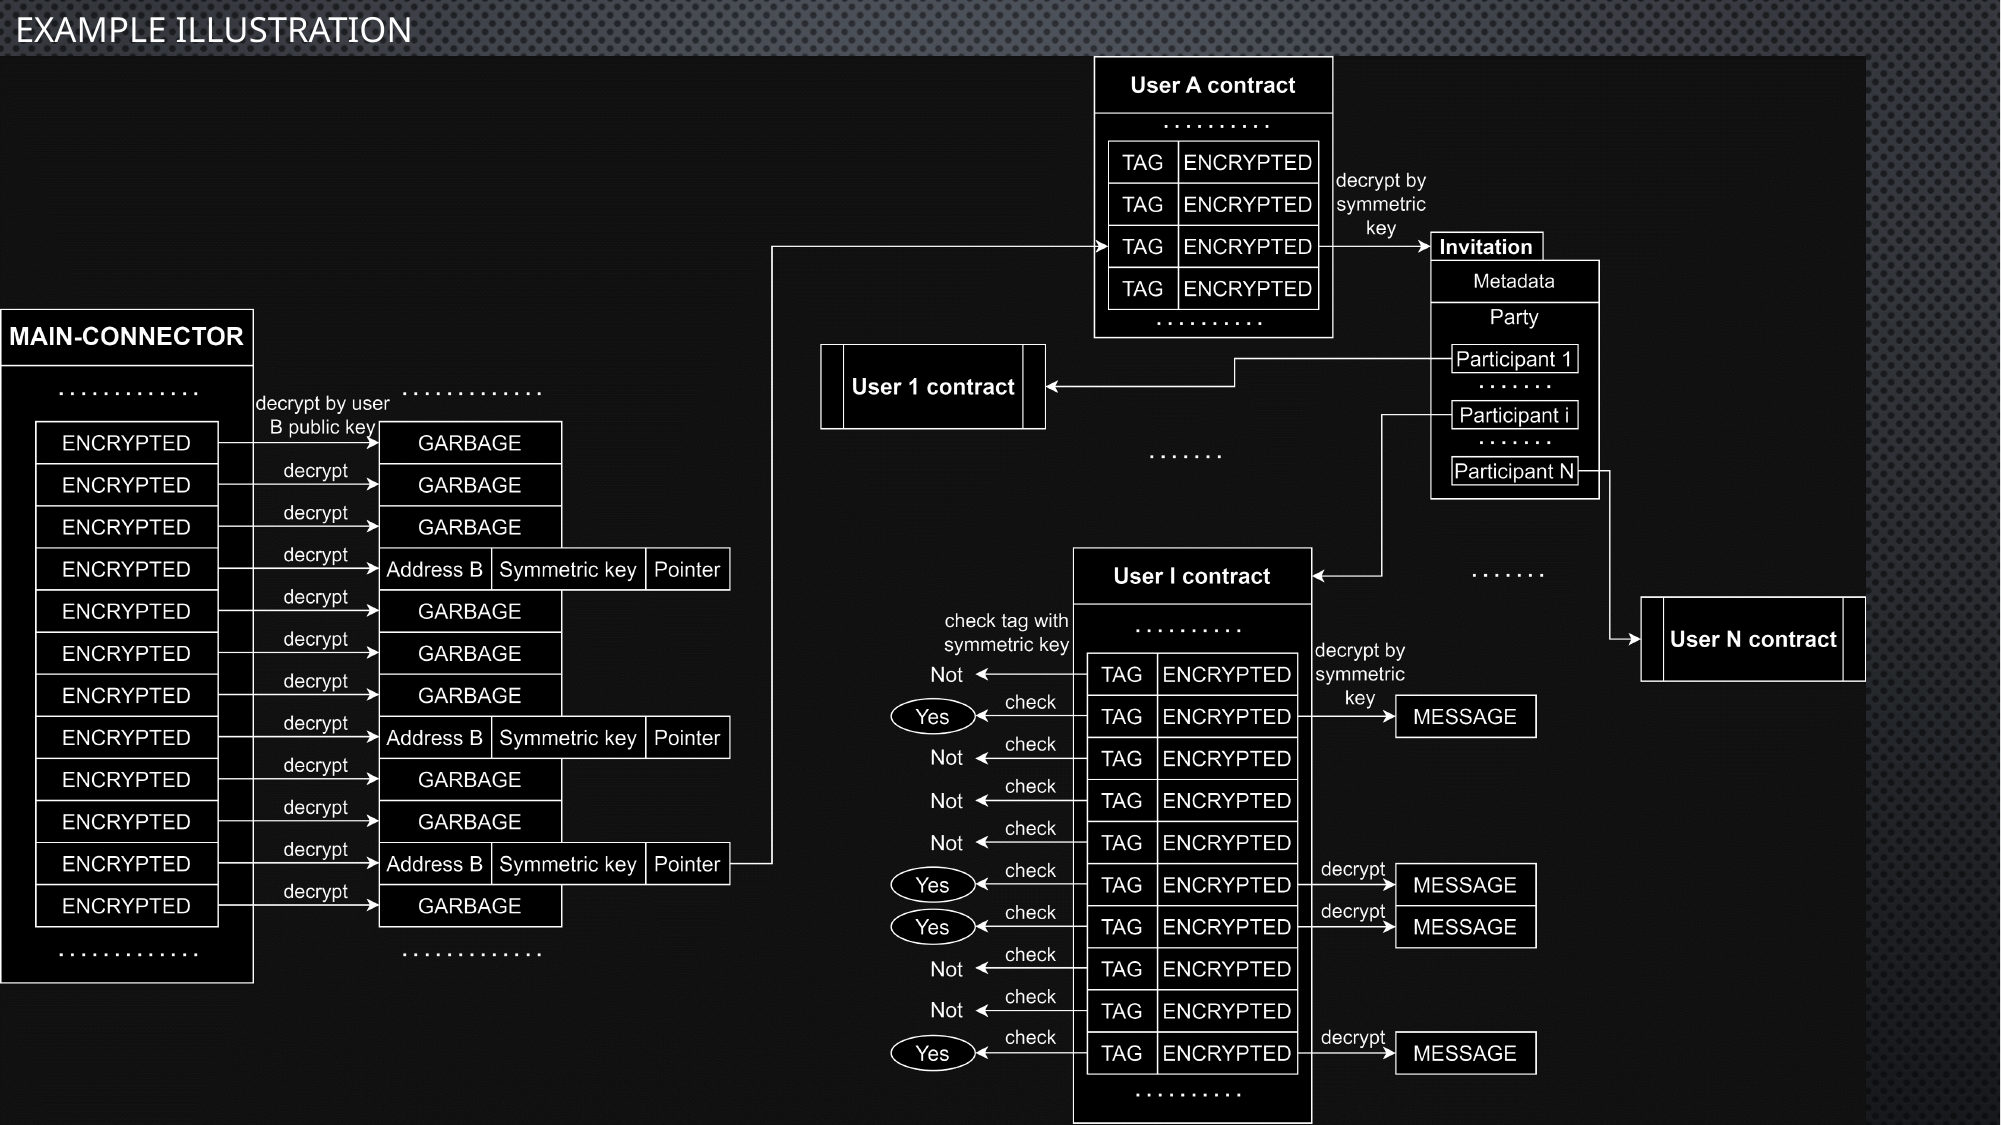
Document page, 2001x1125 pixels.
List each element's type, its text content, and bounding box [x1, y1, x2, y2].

picture [0, 56, 1866, 1125]
title example illustration [0, 0, 1625, 56]
